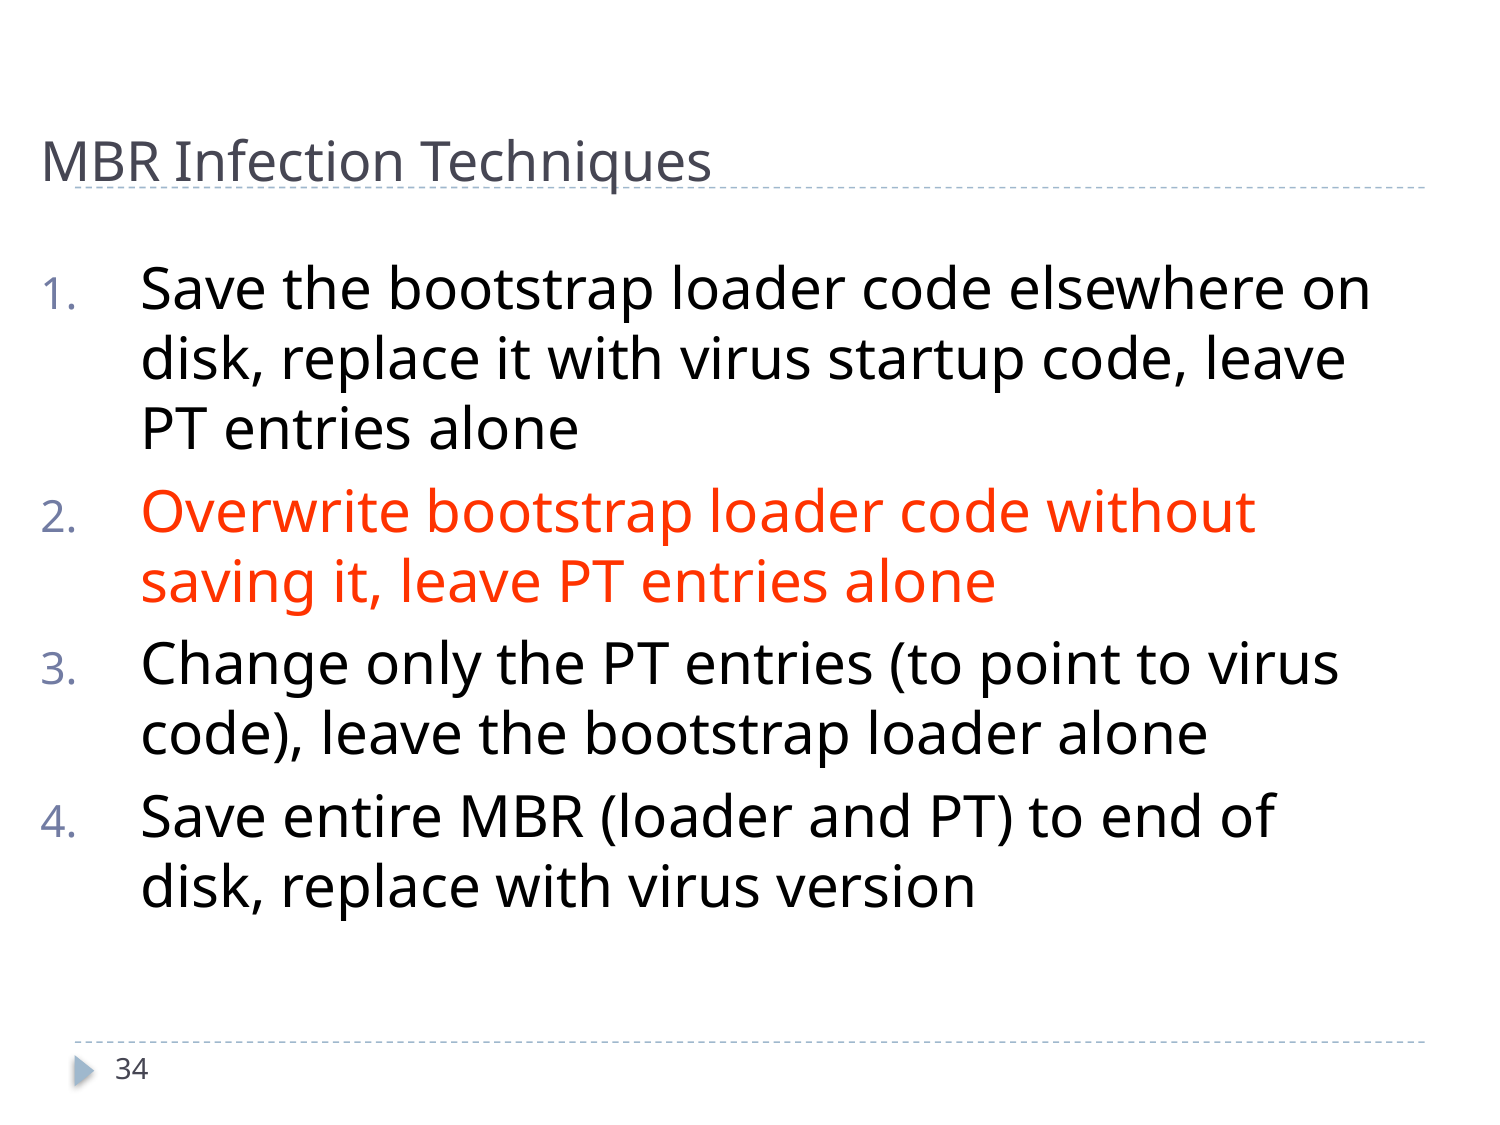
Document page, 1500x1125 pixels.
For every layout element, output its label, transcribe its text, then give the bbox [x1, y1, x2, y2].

title MBR Infection Techniques [25, 118, 1455, 201]
slide_number 34 [100, 1042, 426, 1103]
list Save the bootstrap loader code elsewhere on disk, replace it with virus startup code, leave PT entries alone Overwrite bootstrap loader code without saving it, leave PT entries alone Change only the PT entries (to point to virus code), leave the bootstrap loader alone Save entire MBR (loader and PT) to end of disk, replace with virus version [25, 243, 1417, 992]
